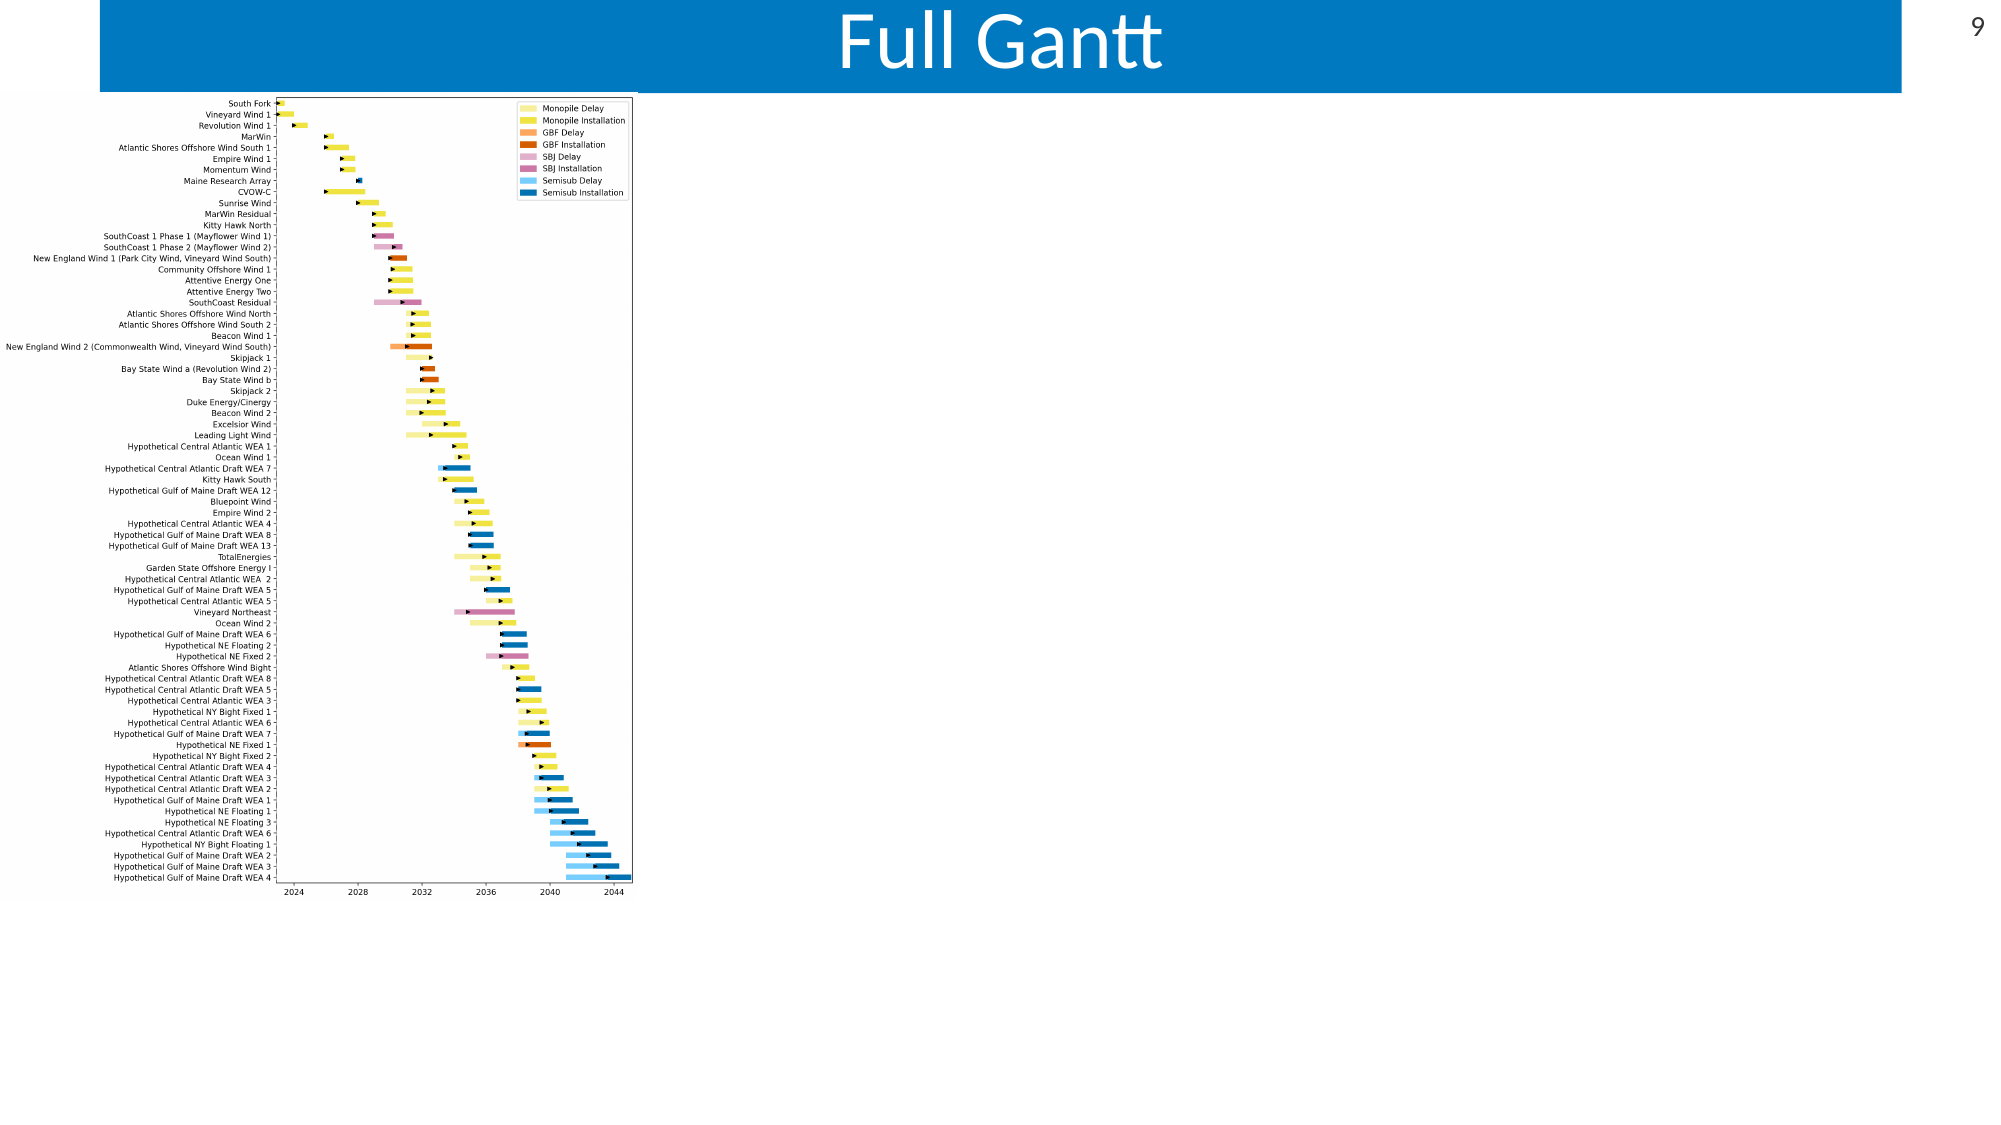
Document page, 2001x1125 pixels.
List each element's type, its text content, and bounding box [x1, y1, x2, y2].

title Full Gantt [99, 0, 1902, 94]
picture [0, 92, 638, 902]
